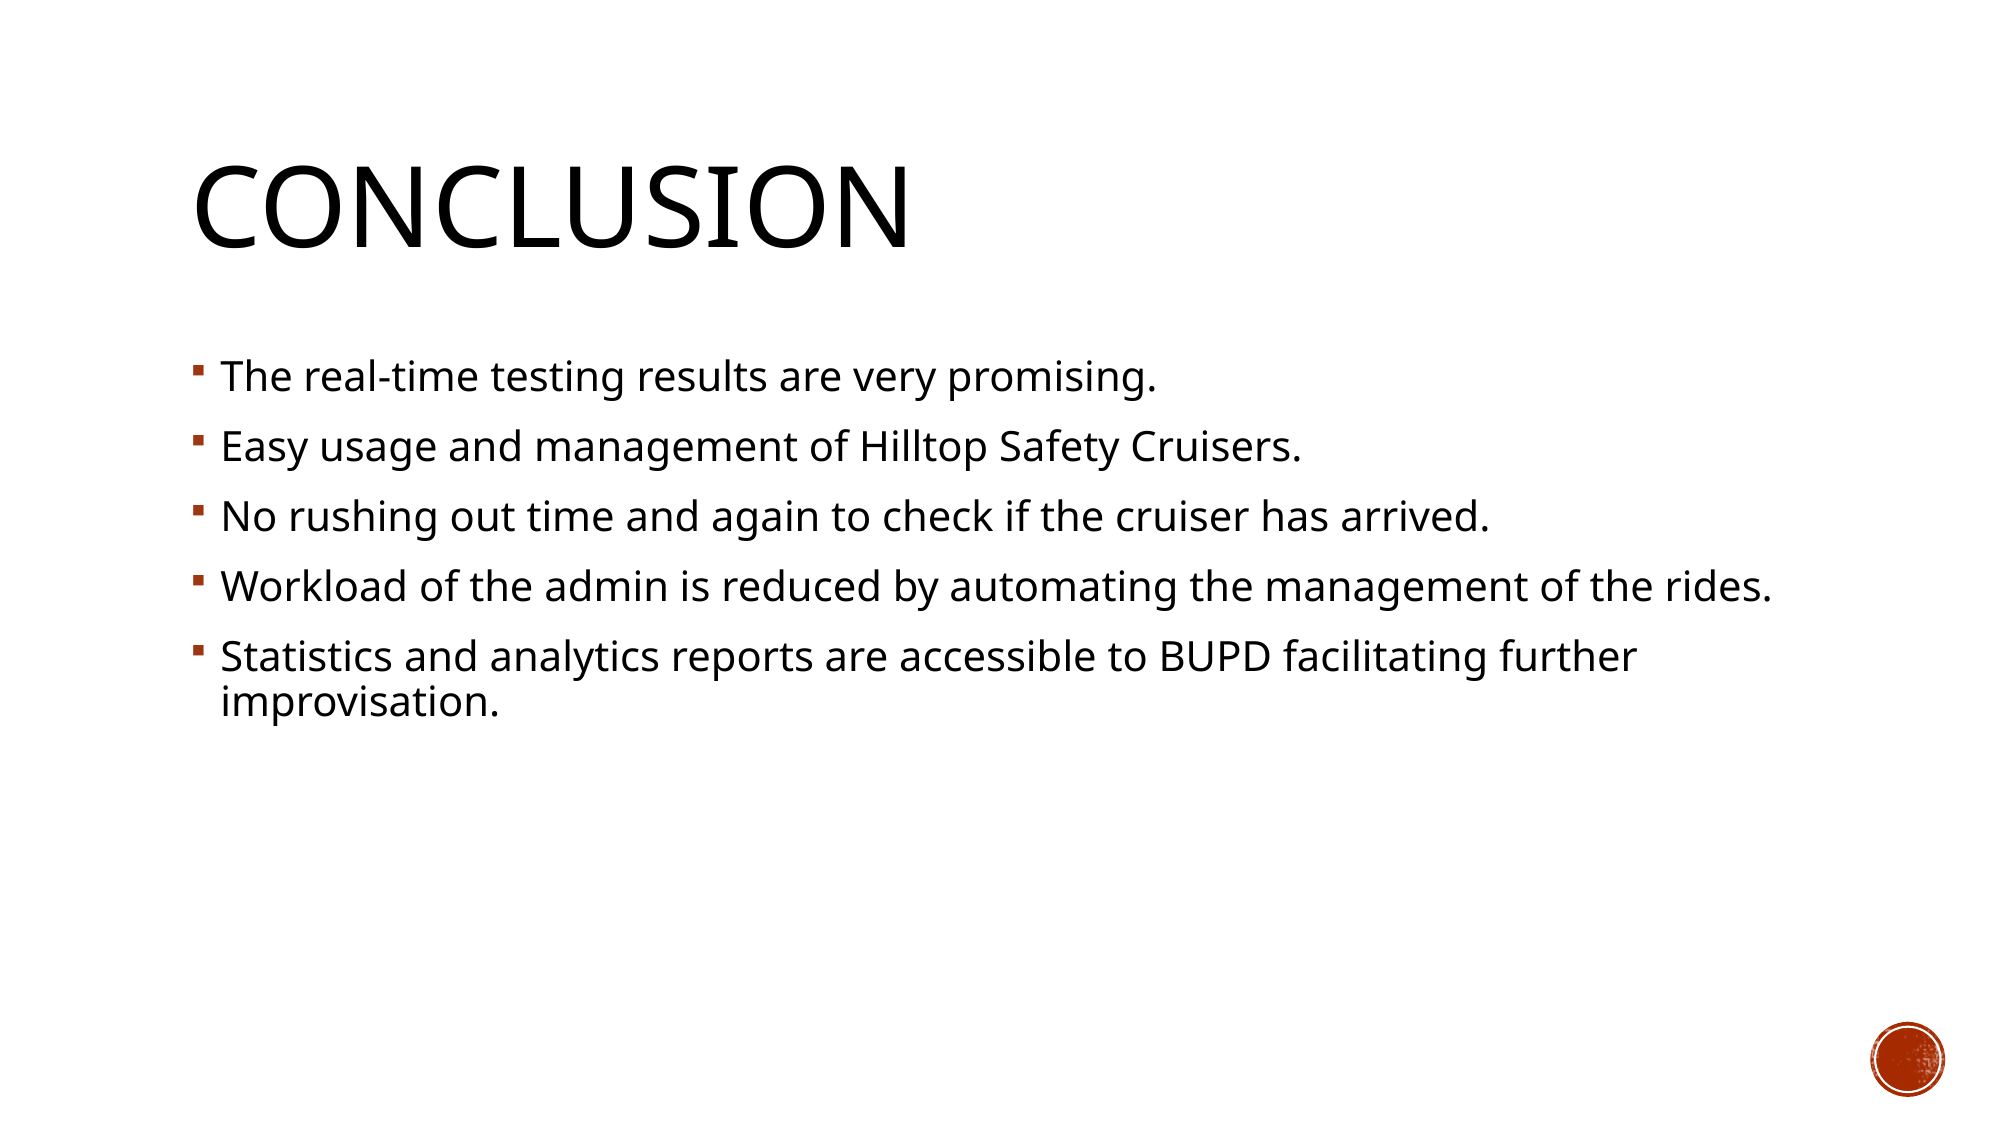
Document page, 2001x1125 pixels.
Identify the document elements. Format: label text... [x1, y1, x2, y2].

title conclusion [175, 79, 1826, 344]
list The real-time testing results are very promising. Easy usage and management of Hilltop Safety Cruisers. No rushing out time and again to check if the cruiser has arrived. Workload of the admin is reduced by automating the management of the rides. Statistics and analytics reports are accessible to BUPD facilitating further improvisation. [175, 348, 1826, 1013]
